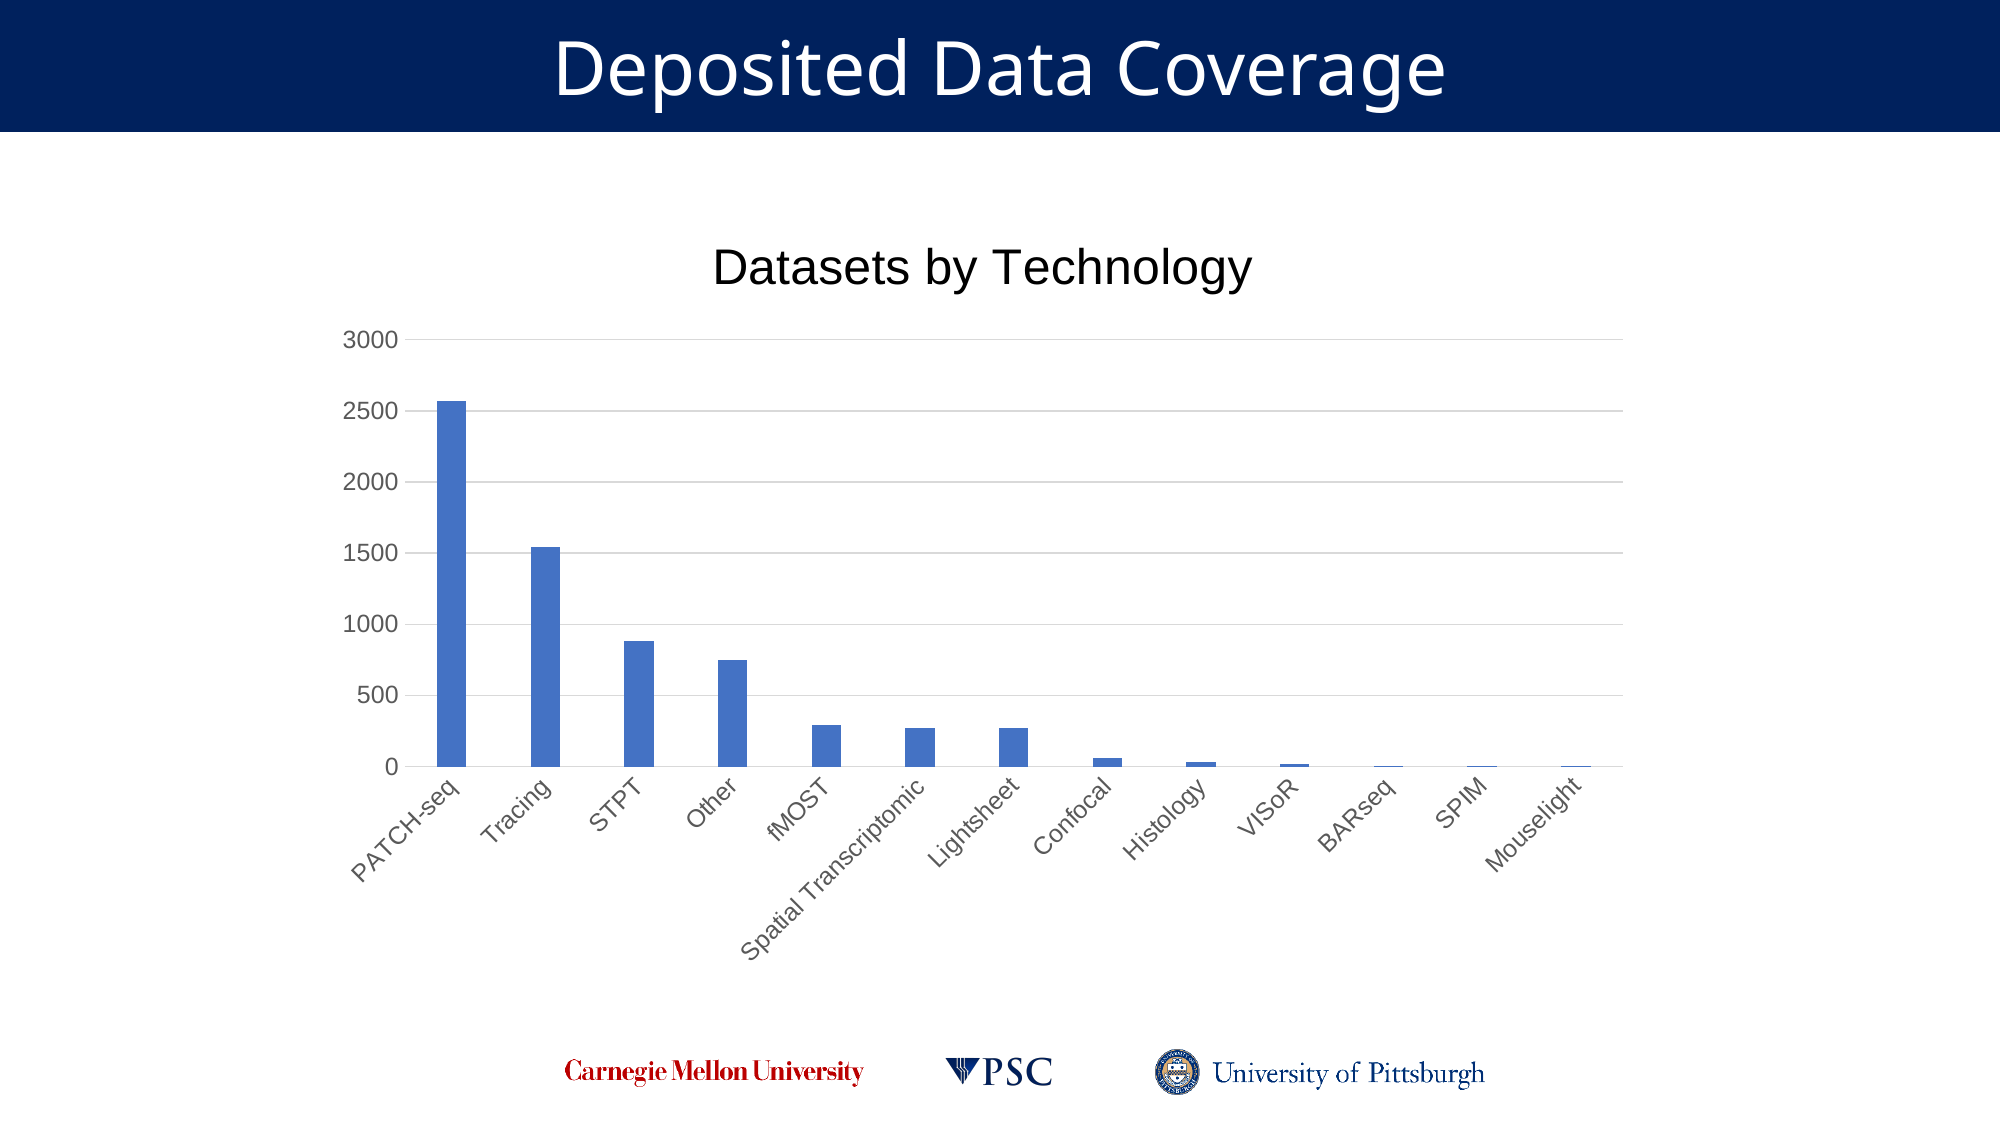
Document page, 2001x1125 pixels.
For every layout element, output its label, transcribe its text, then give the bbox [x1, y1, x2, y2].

picture [940, 1050, 1060, 1093]
title Deposited Data Coverage [0, 0, 2000, 132]
picture [565, 1059, 864, 1087]
picture [1138, 1041, 1498, 1105]
chart [315, 200, 1650, 984]
